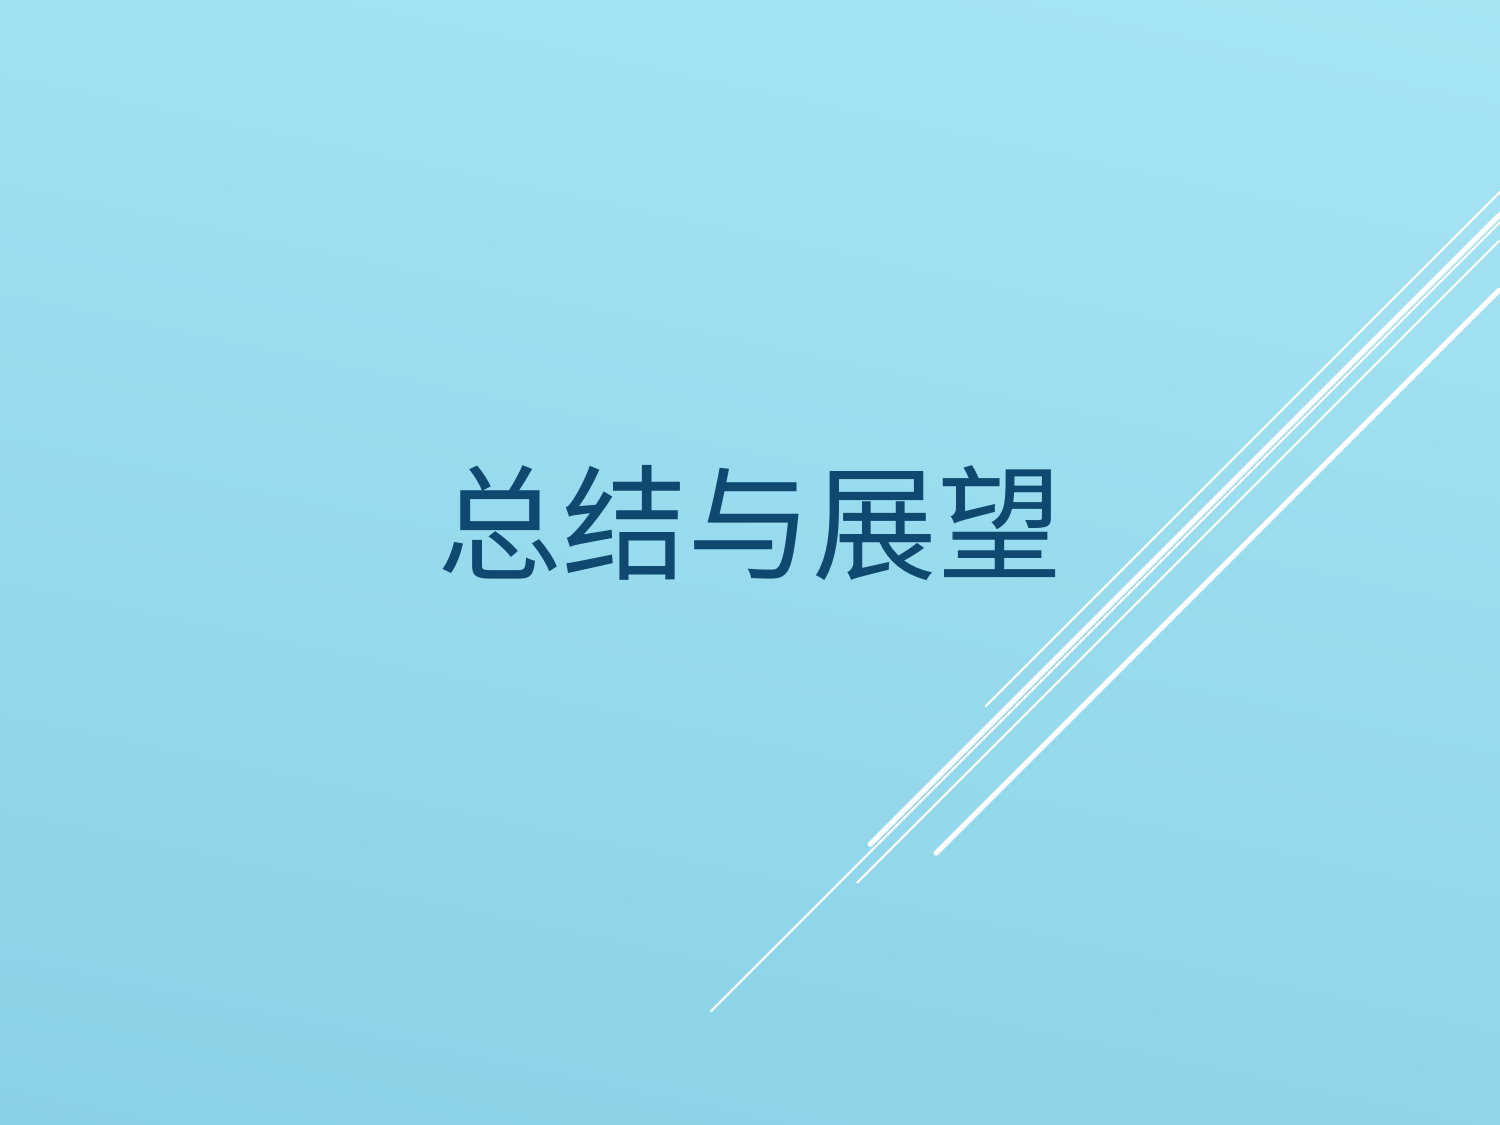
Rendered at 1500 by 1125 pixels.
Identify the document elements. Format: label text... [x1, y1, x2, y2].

subtitle 总结与展望 [114, 437, 1386, 688]
